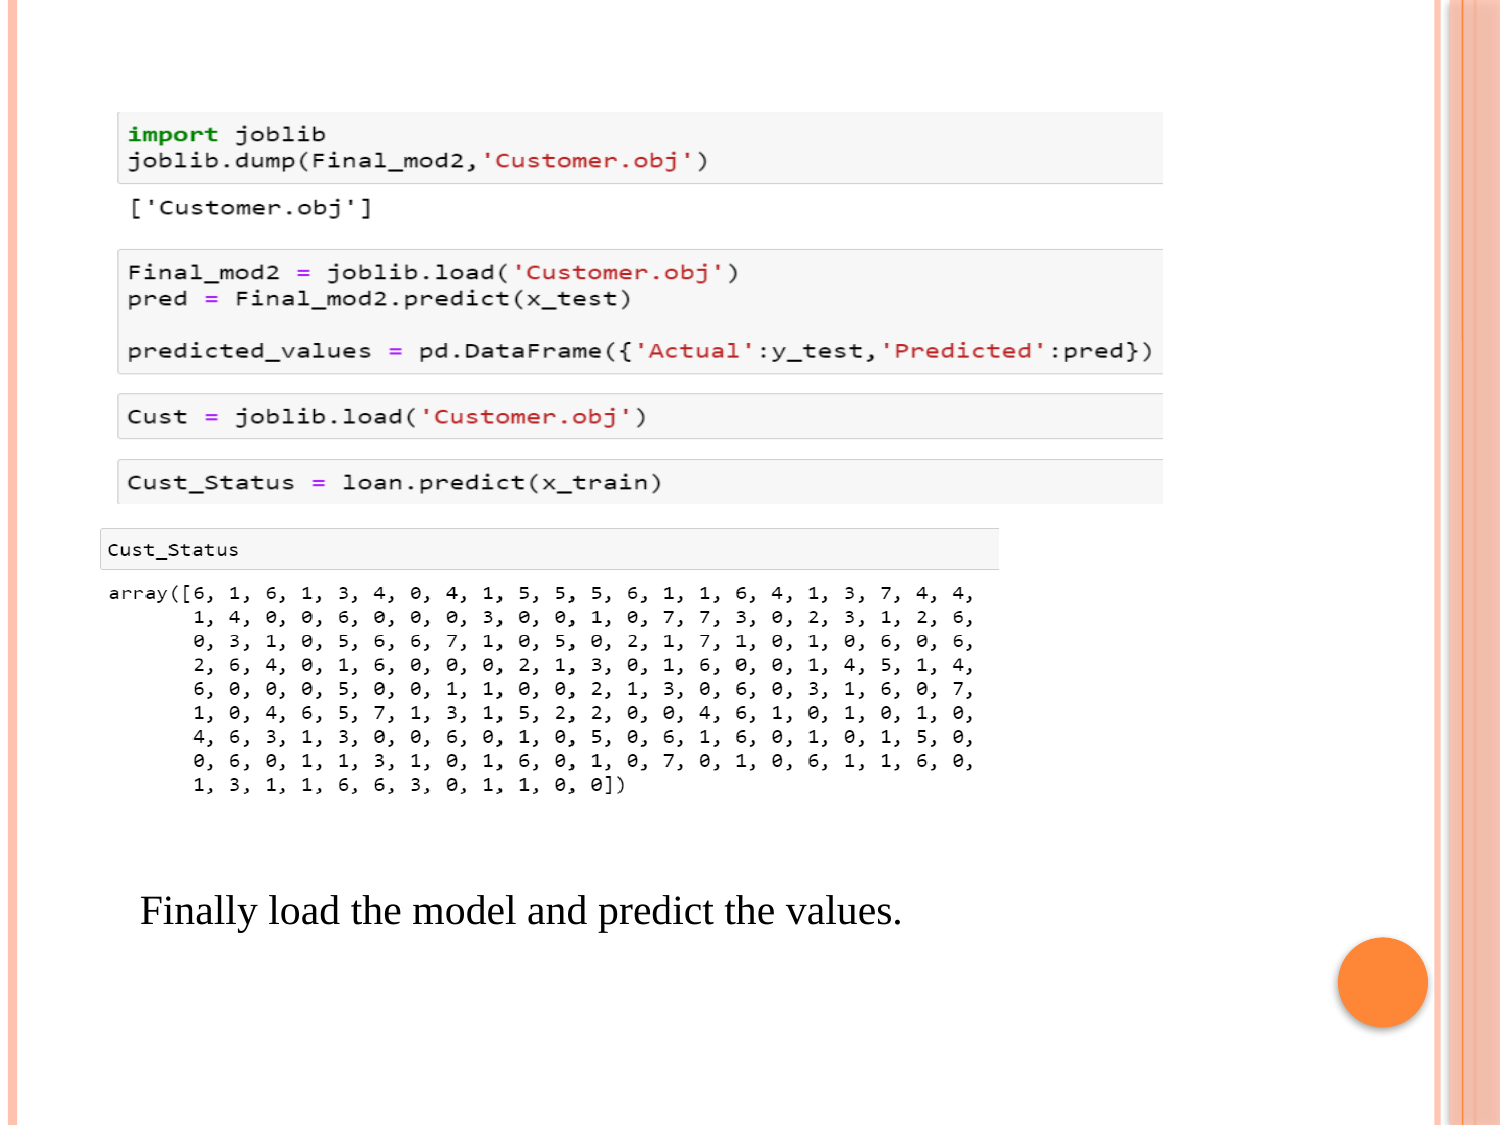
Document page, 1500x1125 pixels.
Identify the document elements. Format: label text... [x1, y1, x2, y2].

text_box Finally load the model and predict the values. [125, 875, 1300, 940]
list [111, 111, 1163, 504]
picture [99, 524, 1000, 816]
